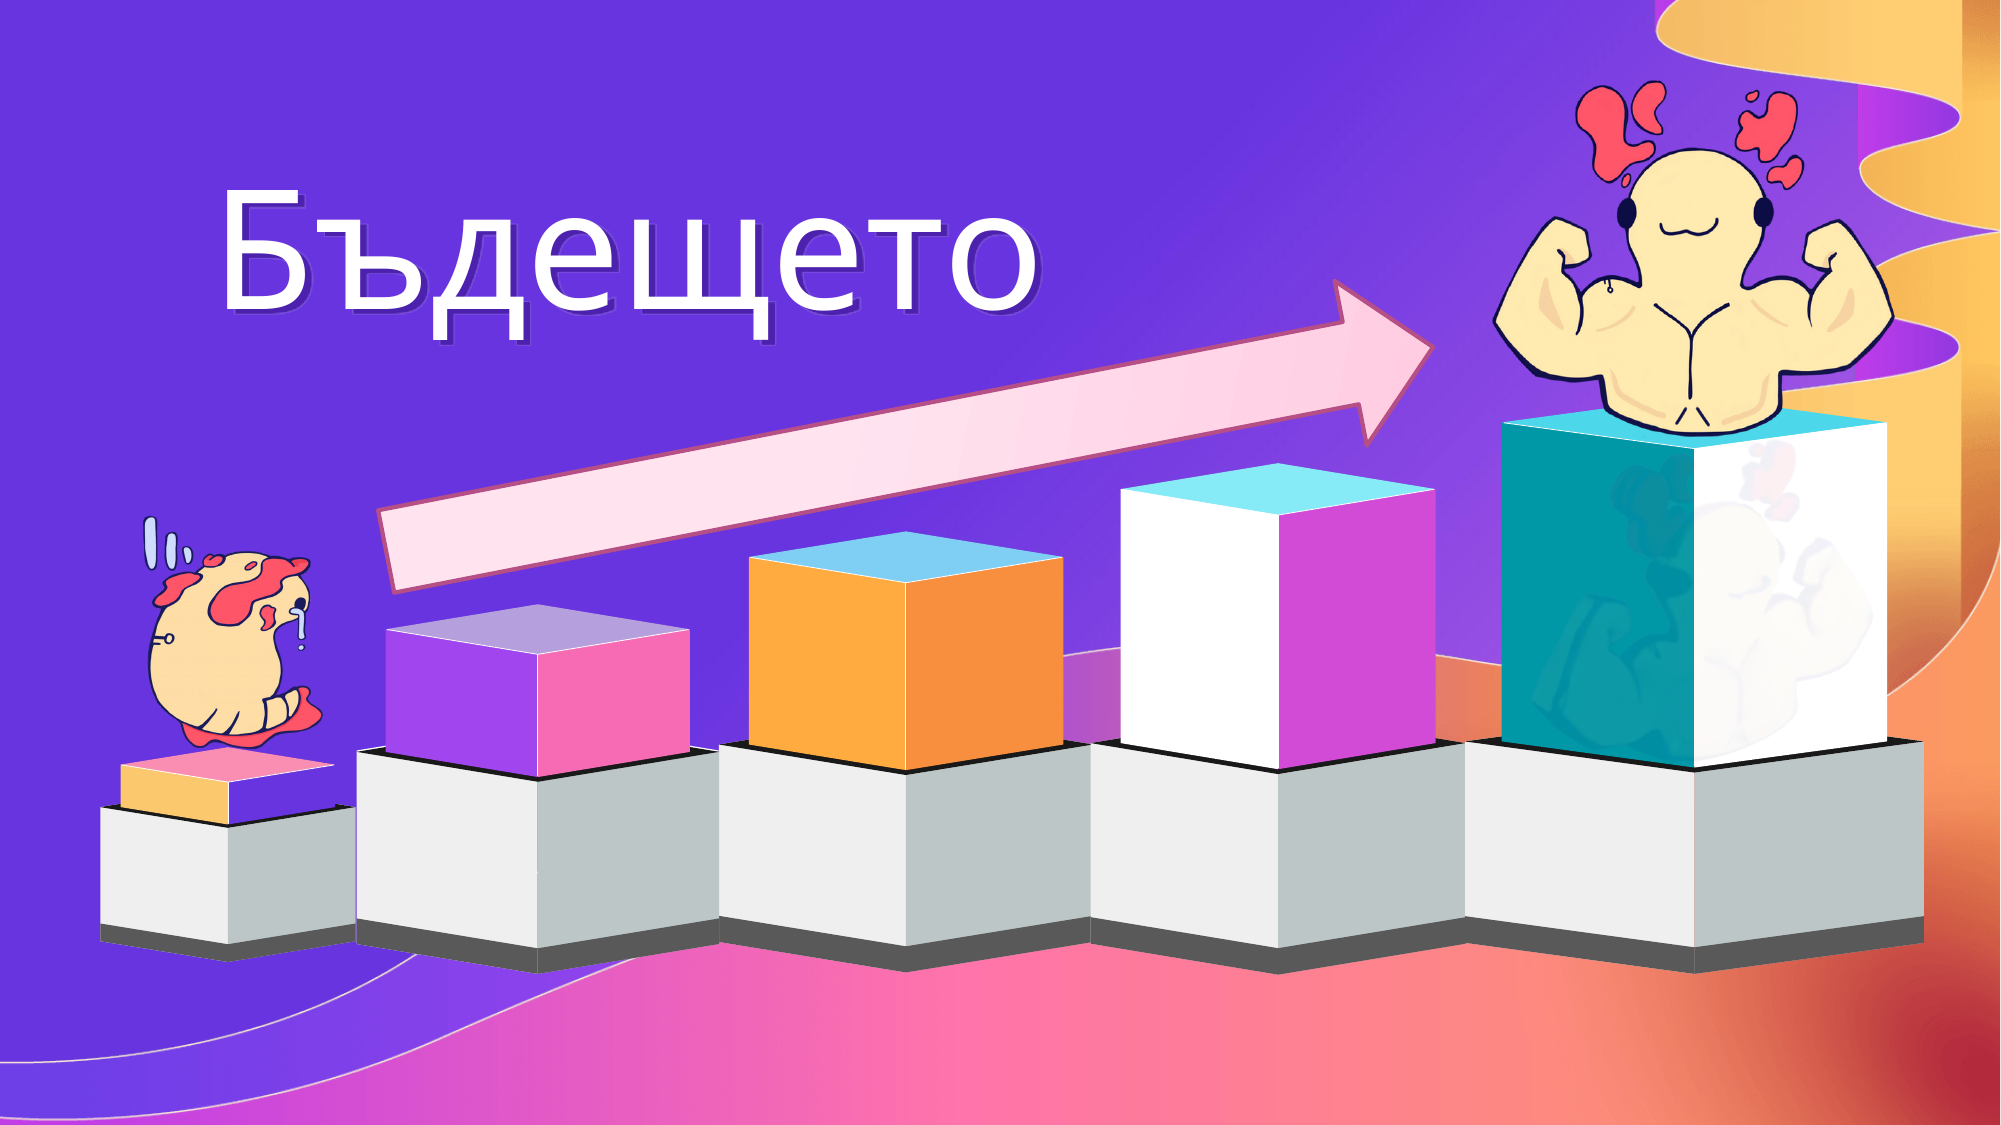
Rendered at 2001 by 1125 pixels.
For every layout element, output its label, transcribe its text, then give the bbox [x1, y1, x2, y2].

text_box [99, 746, 351, 963]
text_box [718, 531, 1085, 973]
title Бъдещето [196, 150, 1151, 335]
text_box [1486, 52, 1902, 394]
text_box [376, 279, 1436, 595]
picture [0, 0, 2001, 1125]
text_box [356, 603, 720, 975]
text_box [1464, 395, 1925, 975]
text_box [1090, 462, 1459, 975]
text_box [86, 510, 381, 751]
